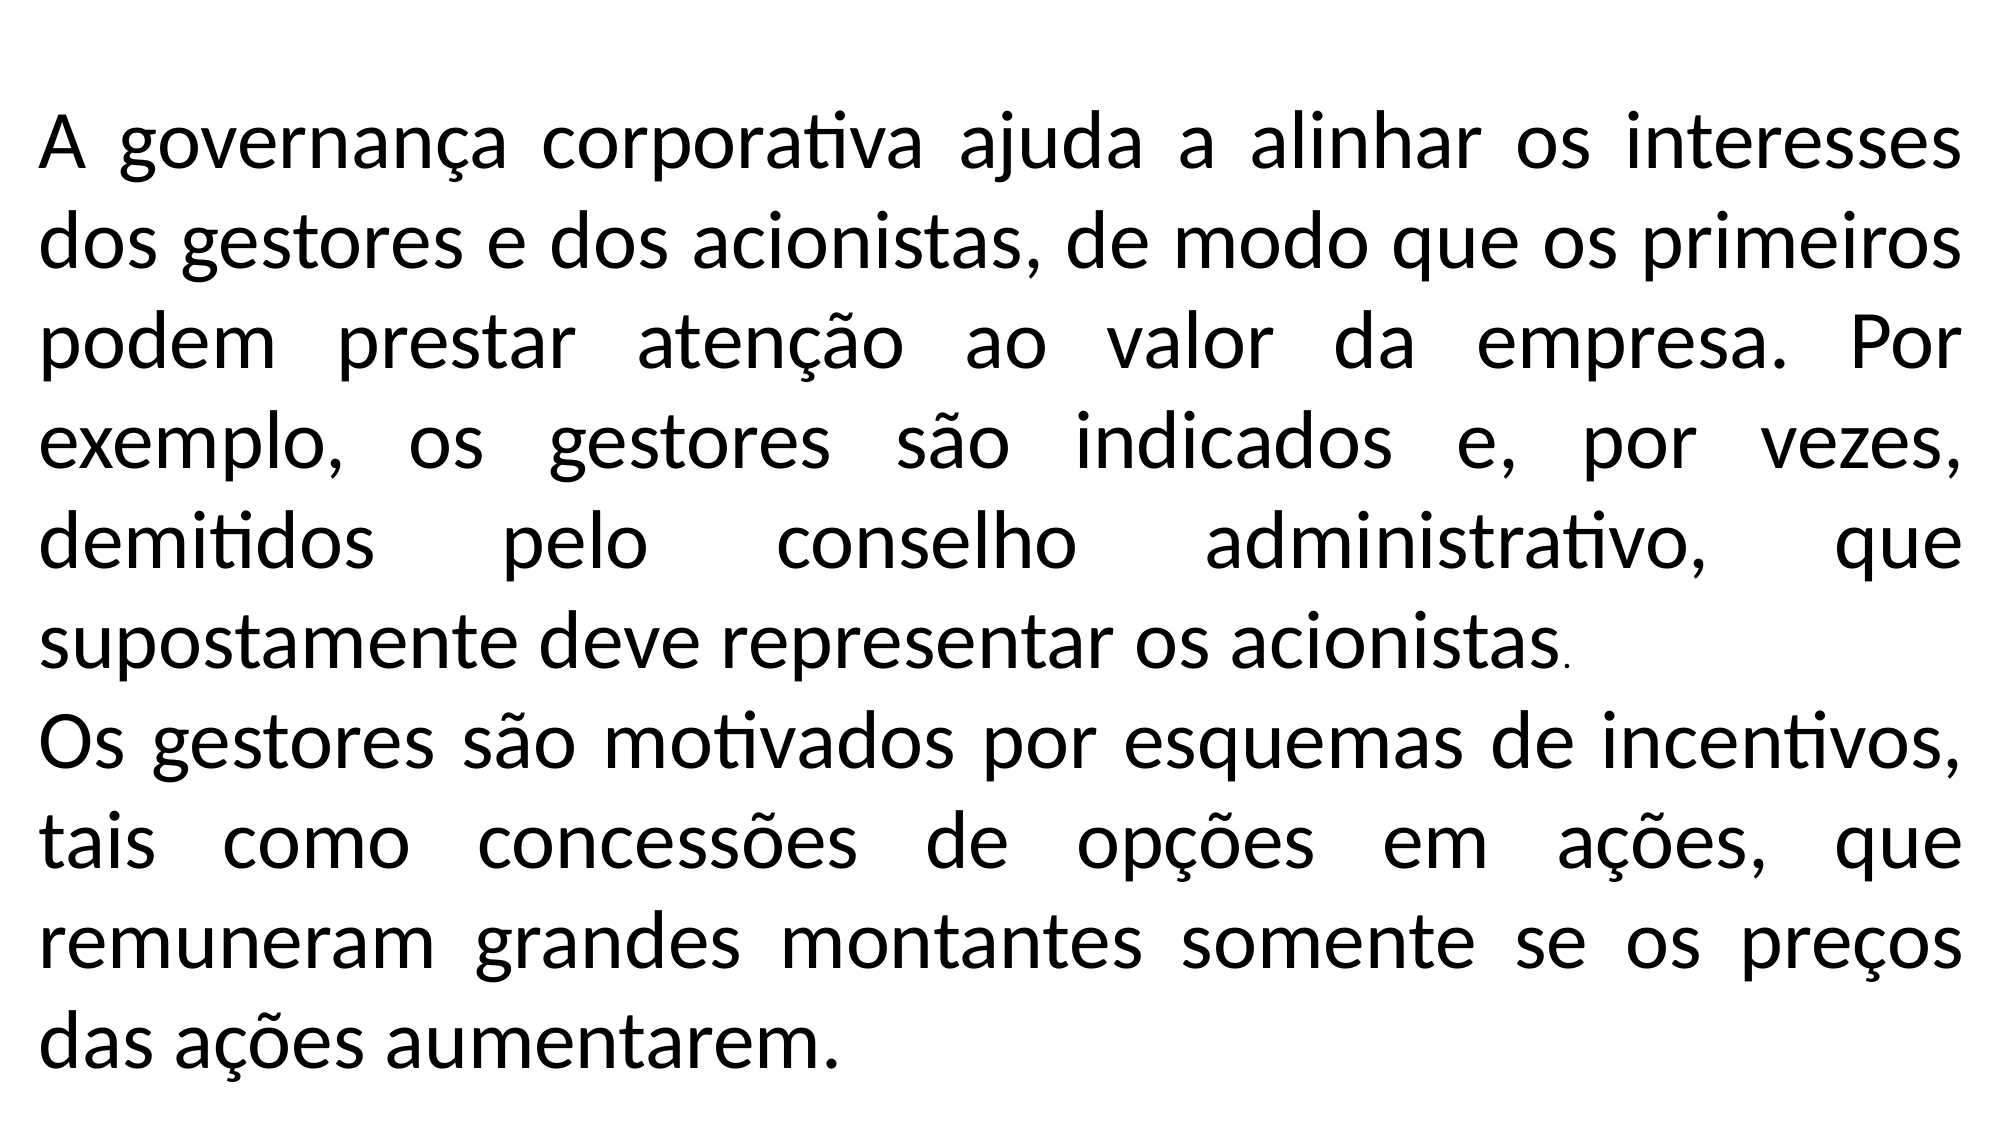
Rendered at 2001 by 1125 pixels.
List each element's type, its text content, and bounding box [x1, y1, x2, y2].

text_box A governança corporativa ajuda a alinhar os interesses dos gestores e dos acionistas, de modo que os primeiros podem prestar atenção ao valor da empresa. Por exemplo, os gestores são indicados e, por vezes, demitidos pelo conselho administrativo, que supostamente deve representar os acionistas. Os gestores são motivados por esquemas de incentivos, tais como concessões de opções em ações, que remuneram grandes montantes somente se os preços das ações aumentarem. [23, 78, 1981, 1093]
